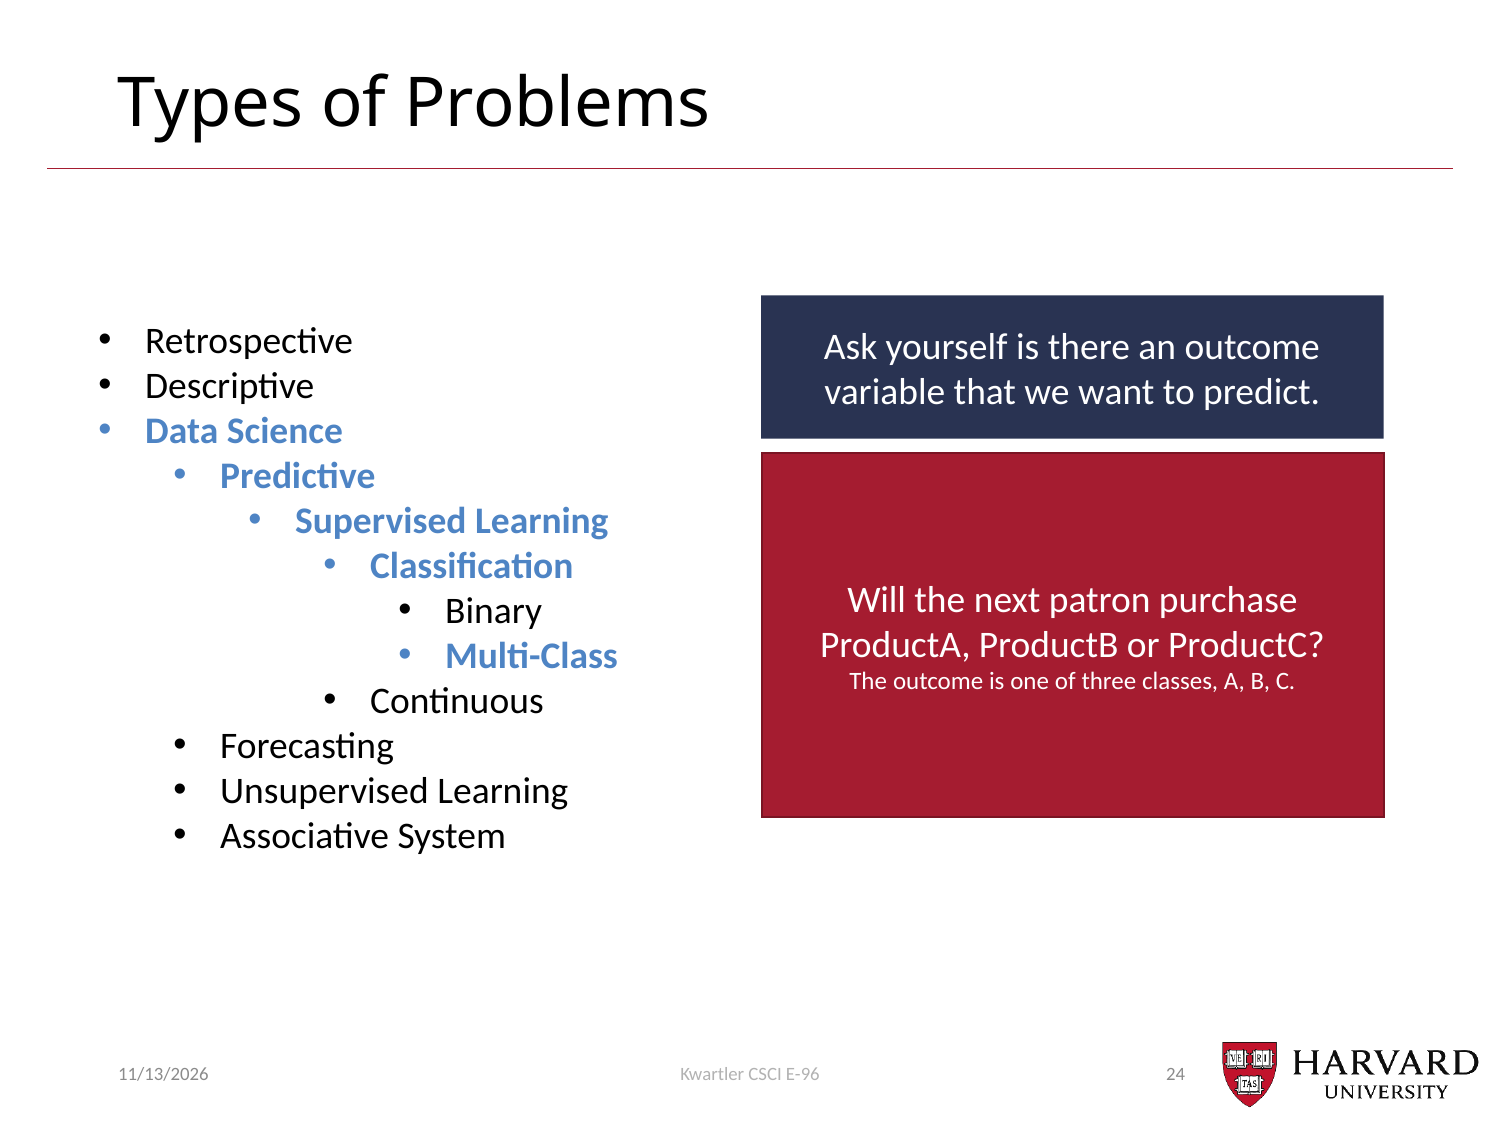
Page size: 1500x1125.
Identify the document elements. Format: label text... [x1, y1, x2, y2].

slide_number 24 [1059, 1042, 1200, 1103]
text_box Ask yourself is there an outcome variable that we want to predict. [760, 294, 1385, 440]
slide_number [103, 1042, 441, 1103]
text_box Retrospective Descriptive Data Science Predictive Supervised Learning Classification Binary Multi-Class Continuous Forecasting Unsupervised Learning Associative System [83, 308, 634, 909]
title Types of Problems [103, 59, 1397, 157]
footer Kwartler CSCI E-96 [496, 1042, 1004, 1103]
picture [1200, 1024, 1500, 1125]
text_box Will the next patron purchase ProductA, ProductB or ProductC? The outcome is one of three classes, A, B, C. [761, 452, 1385, 818]
